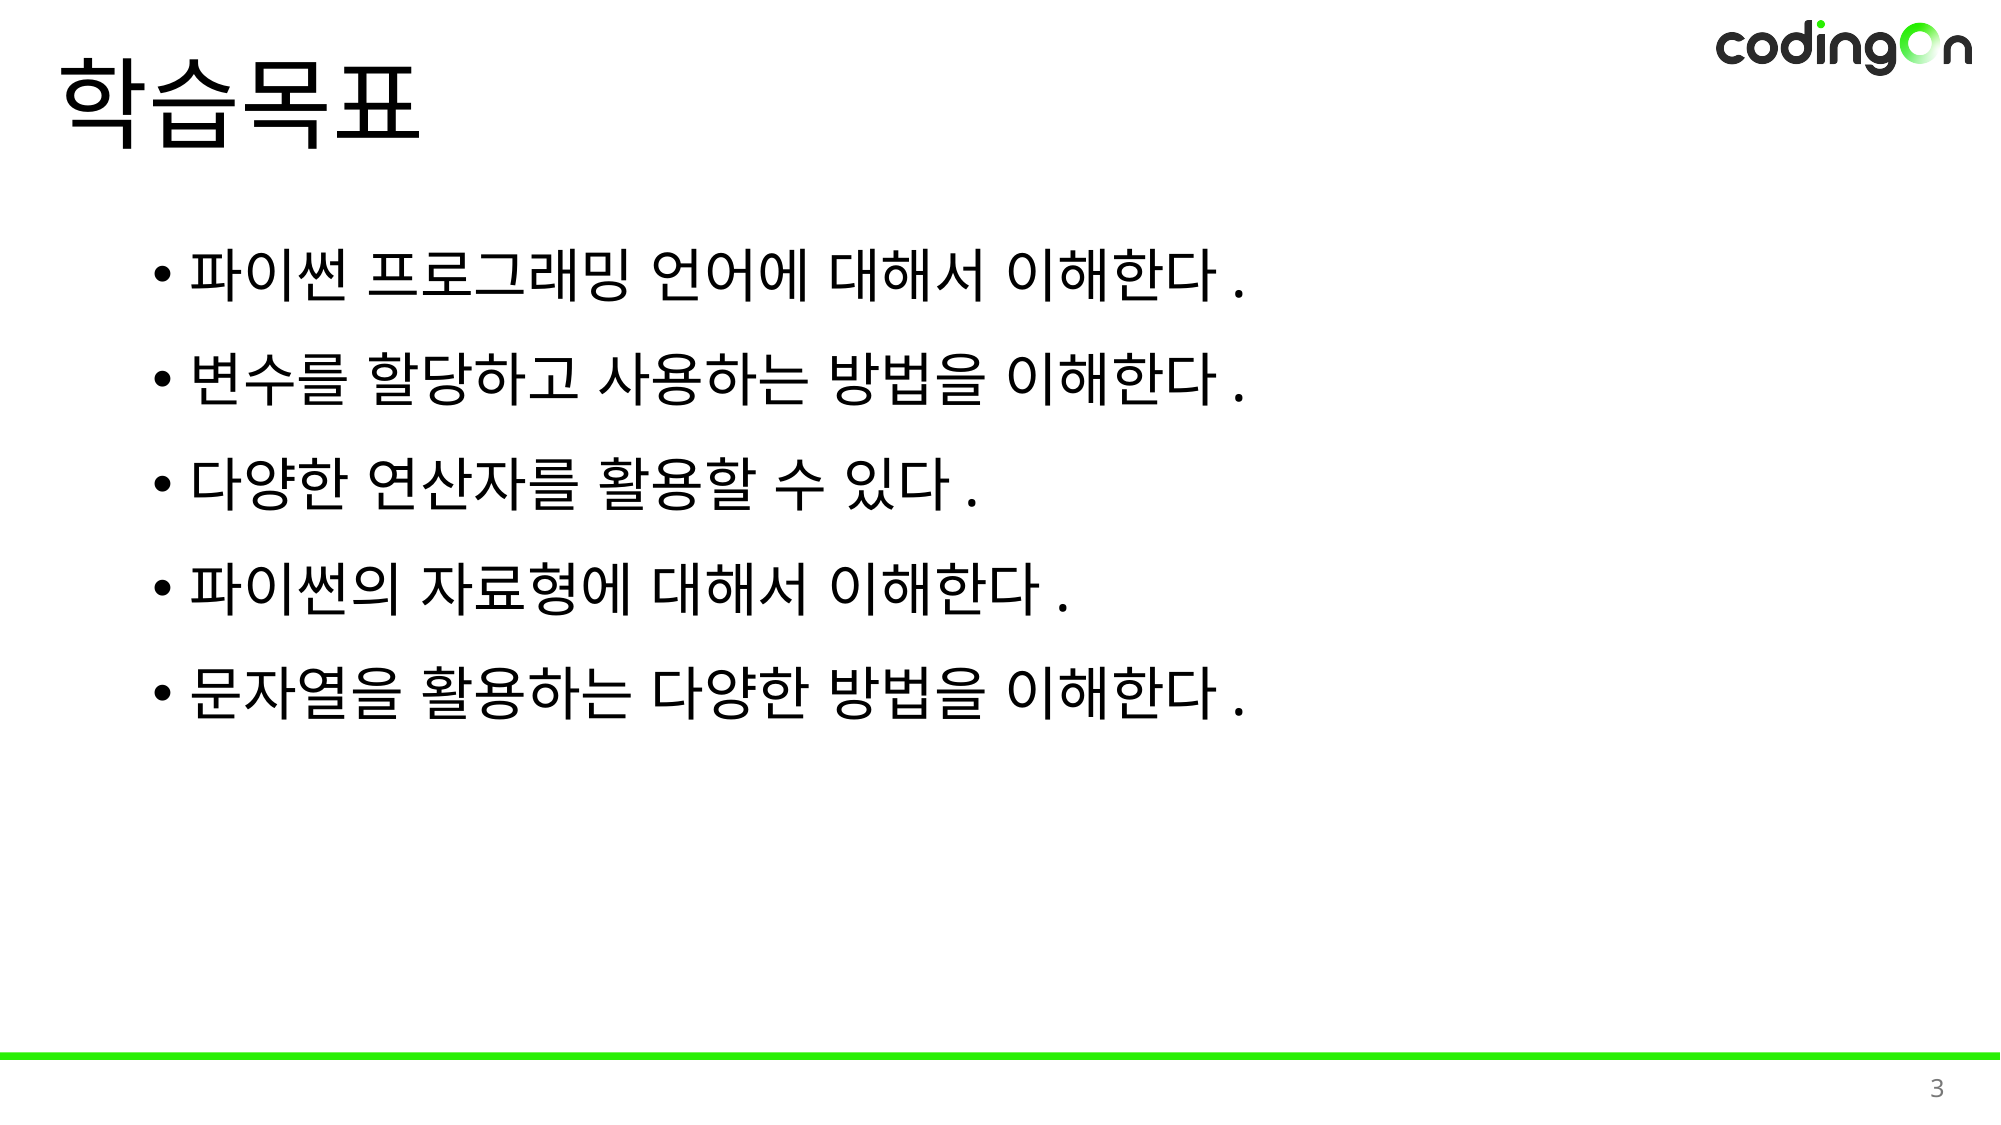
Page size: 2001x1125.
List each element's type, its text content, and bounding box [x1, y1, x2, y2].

list 파이썬 프로그래밍 언어에 대해서 이해한다. 변수를 할당하고 사용하는 방법을 이해한다. 다양한 연산자를 활용할 수 있다. 파이썬의 자료형에 대해서 이해한다. 문자열을 활용하는 다양한 방법을 이해한다. [137, 217, 1863, 1014]
title 학습목표 [41, 0, 1767, 218]
picture [1767, 20, 1972, 76]
slide_number 3 [1509, 1059, 1960, 1120]
